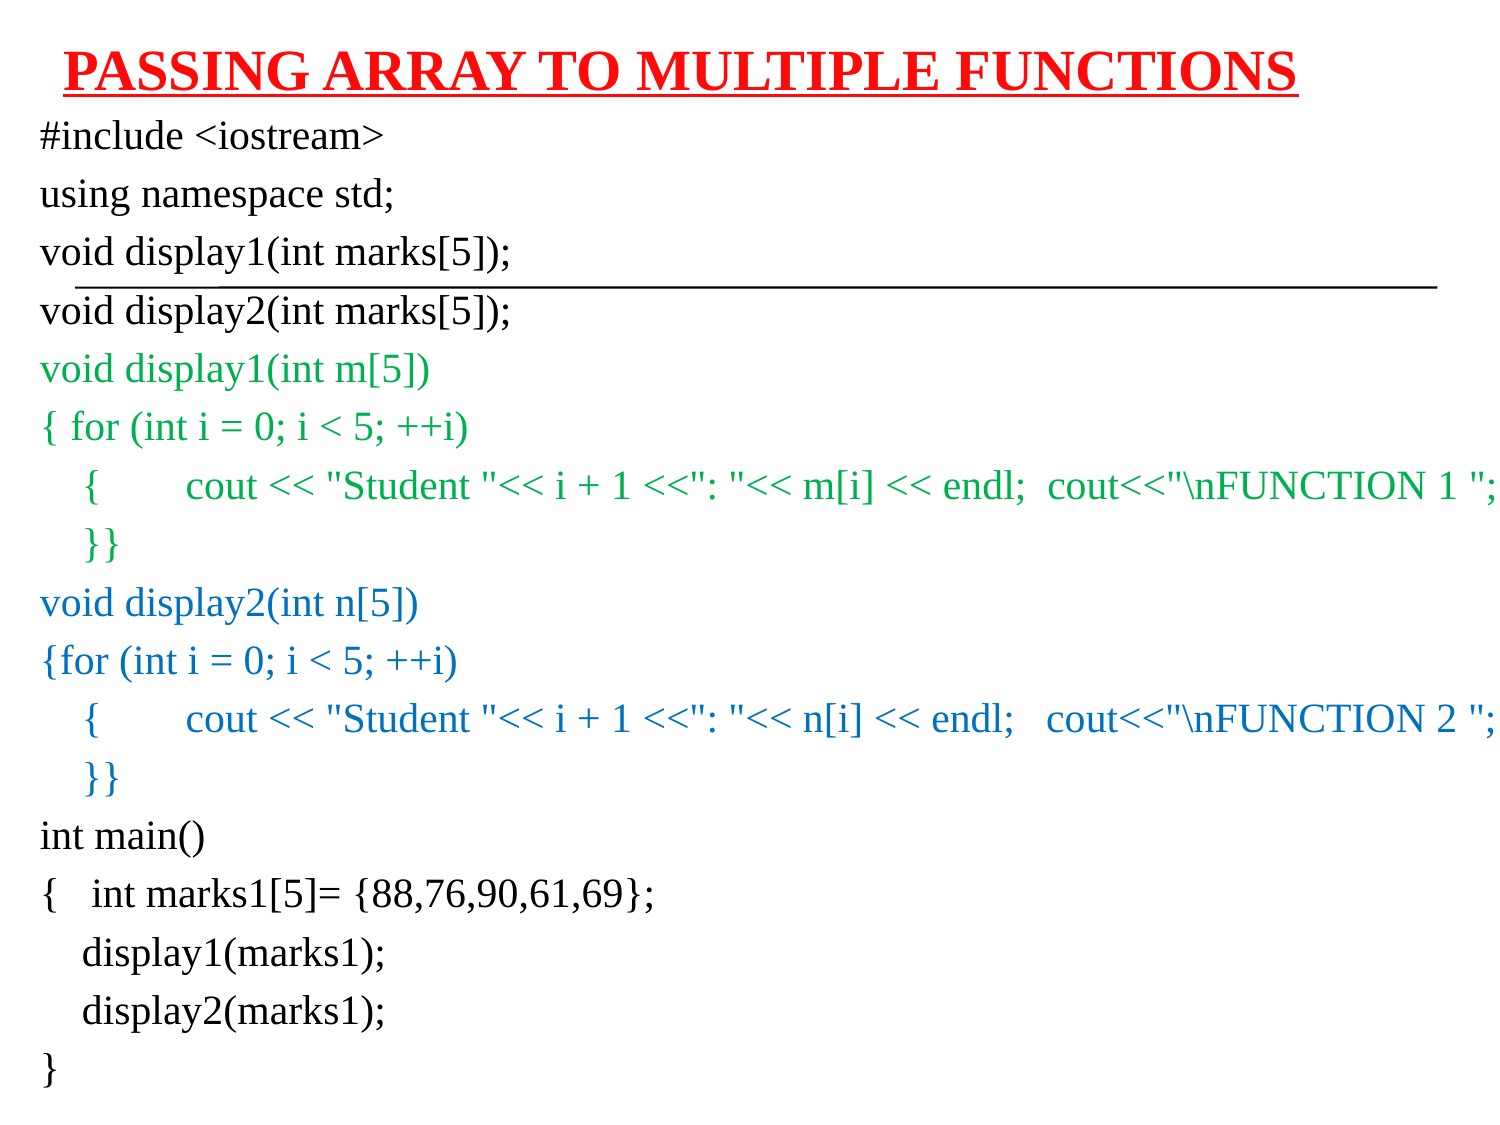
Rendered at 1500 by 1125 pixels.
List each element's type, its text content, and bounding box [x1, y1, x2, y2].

text_box [0, 0, 1475, 150]
title PASSING ARRAY TO MULTIPLE FUNCTIONS [48, 75, 1450, 99]
list #include <iostream> using namespace std; void display1(int marks[5]); void display2(int marks[5]); void display1(int m[5]) { for (int i = 0; i < 5; ++i) { cout << "Student "<< i + 1 <<": "<< m[i] << endl; cout<<"\nFUNCTION 1 "; }} void display2(int n[5]) {for (int i = 0; i < 5; ++i) { cout << "Student "<< i + 1 <<": "<< n[i] << endl; cout<<"\nFUNCTION 2 "; }} int main() { int marks1[5]= {88,76,90,61,69}; display1(marks1); display2(marks1); } [24, 99, 1500, 844]
